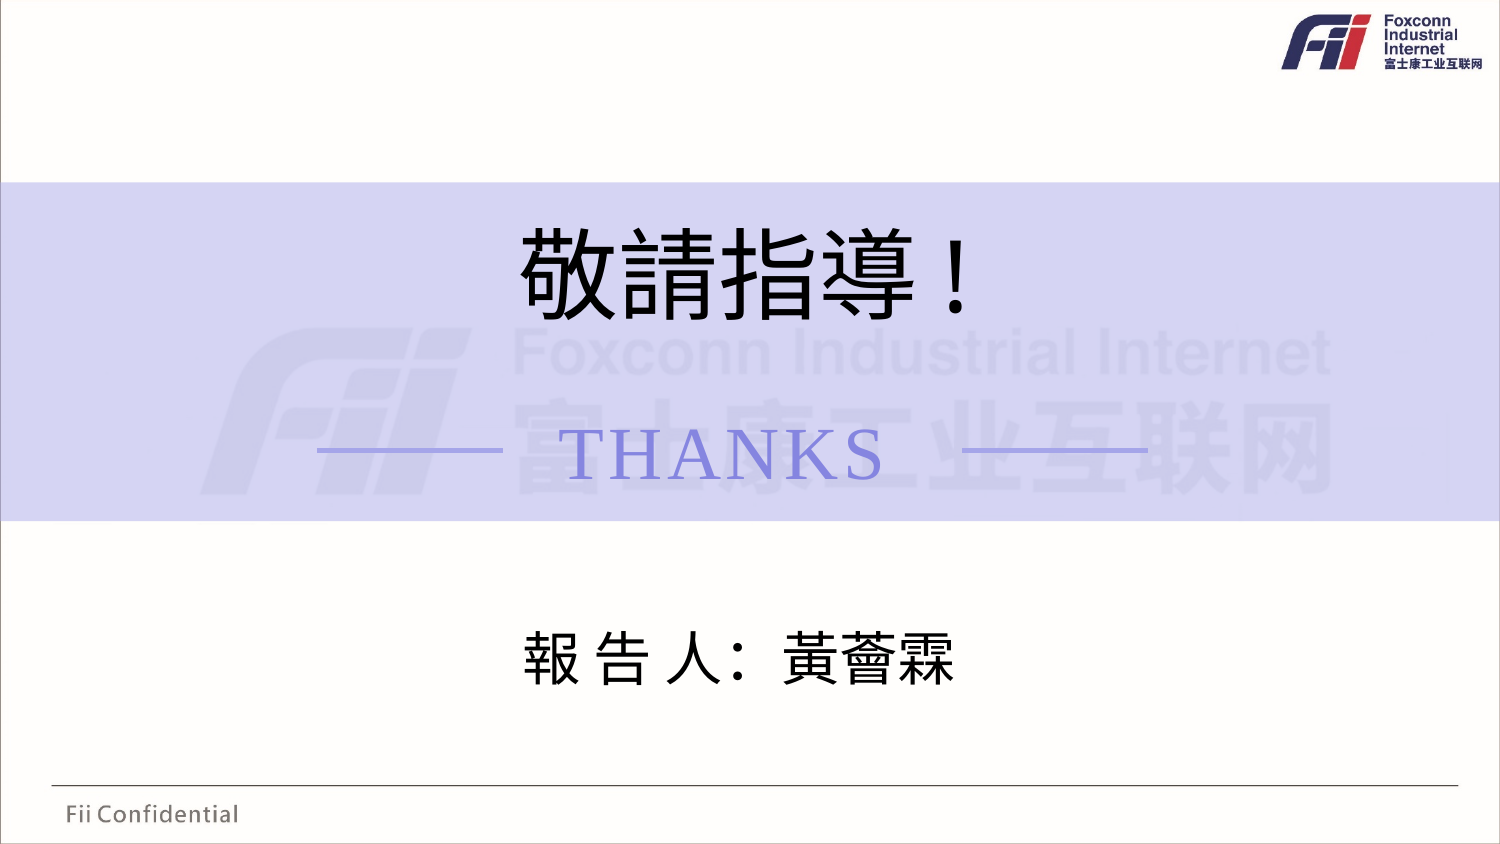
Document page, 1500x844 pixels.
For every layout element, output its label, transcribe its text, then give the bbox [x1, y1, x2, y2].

text_box [0, 180, 1500, 523]
text_box 敬請指導! [203, 205, 1086, 340]
text_box THANKS [546, 399, 918, 501]
text_box 報 告 人：黃薈霖 [507, 614, 1156, 699]
picture [0, 0, 1500, 180]
picture [0, 523, 1500, 844]
